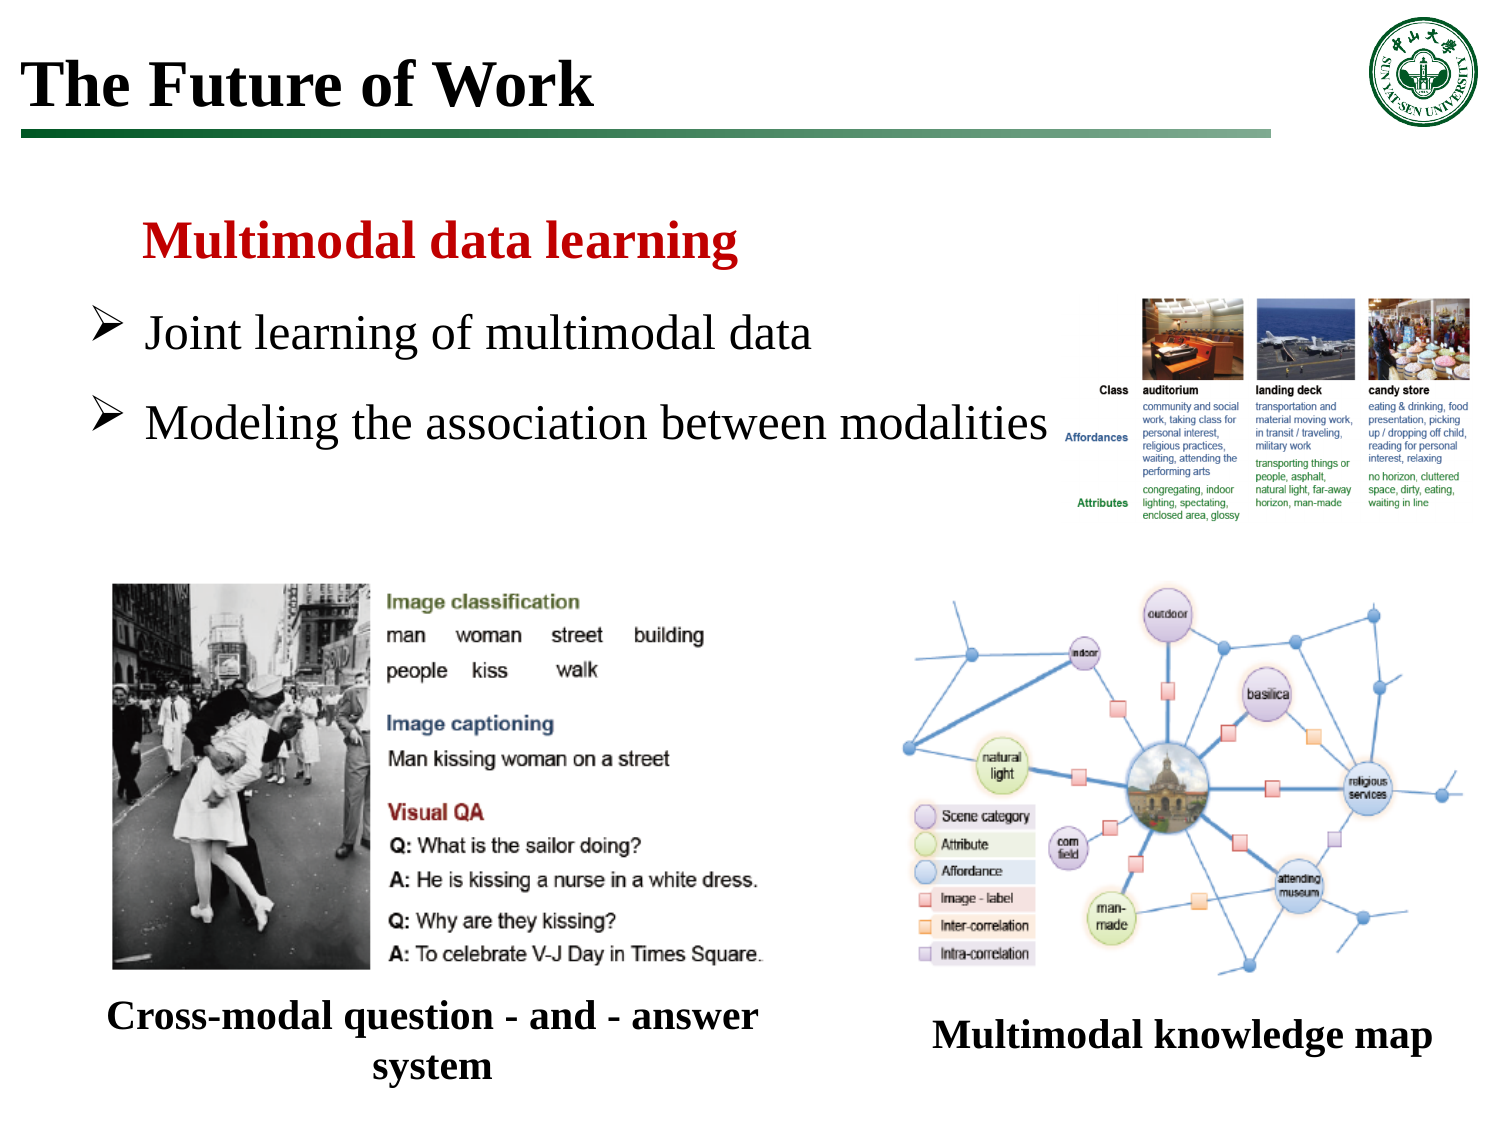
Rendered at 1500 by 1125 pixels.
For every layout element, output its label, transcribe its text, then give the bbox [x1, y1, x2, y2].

picture [104, 564, 1473, 987]
text_box The Future of Work [5, 32, 1266, 128]
picture [1350, 0, 1500, 140]
text_box Cross-modal question - and - answer system [39, 980, 826, 1096]
text_box Multimodal knowledge map [863, 999, 1500, 1065]
text_box Multimodal data learning Joint learning of multimodal data Modeling the association between modalities [73, 164, 1309, 457]
picture [1061, 294, 1473, 523]
